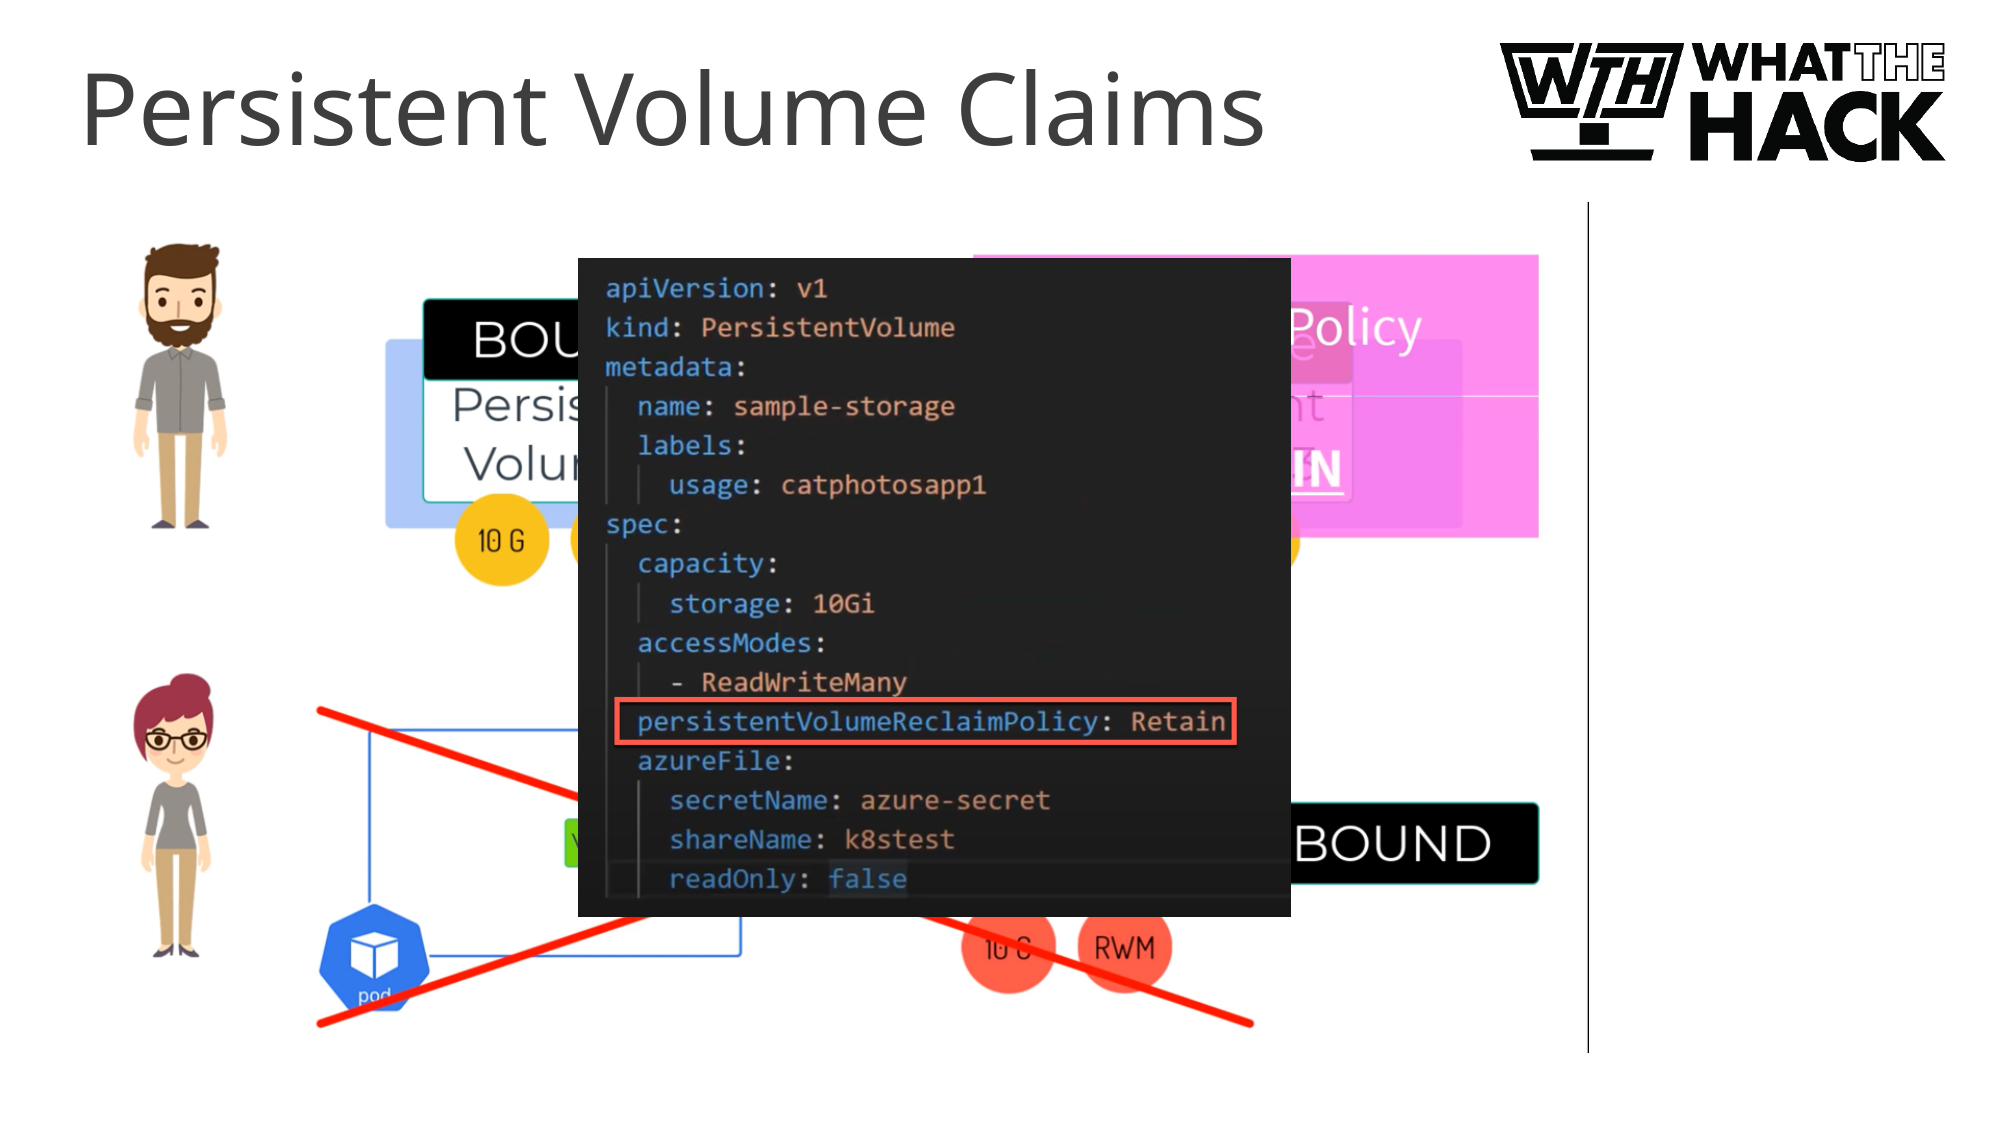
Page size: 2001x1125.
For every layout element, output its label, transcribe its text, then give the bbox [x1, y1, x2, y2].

picture [78, 0, 2000, 1053]
text_box Persistent Volume Claims [78, 59, 1426, 168]
